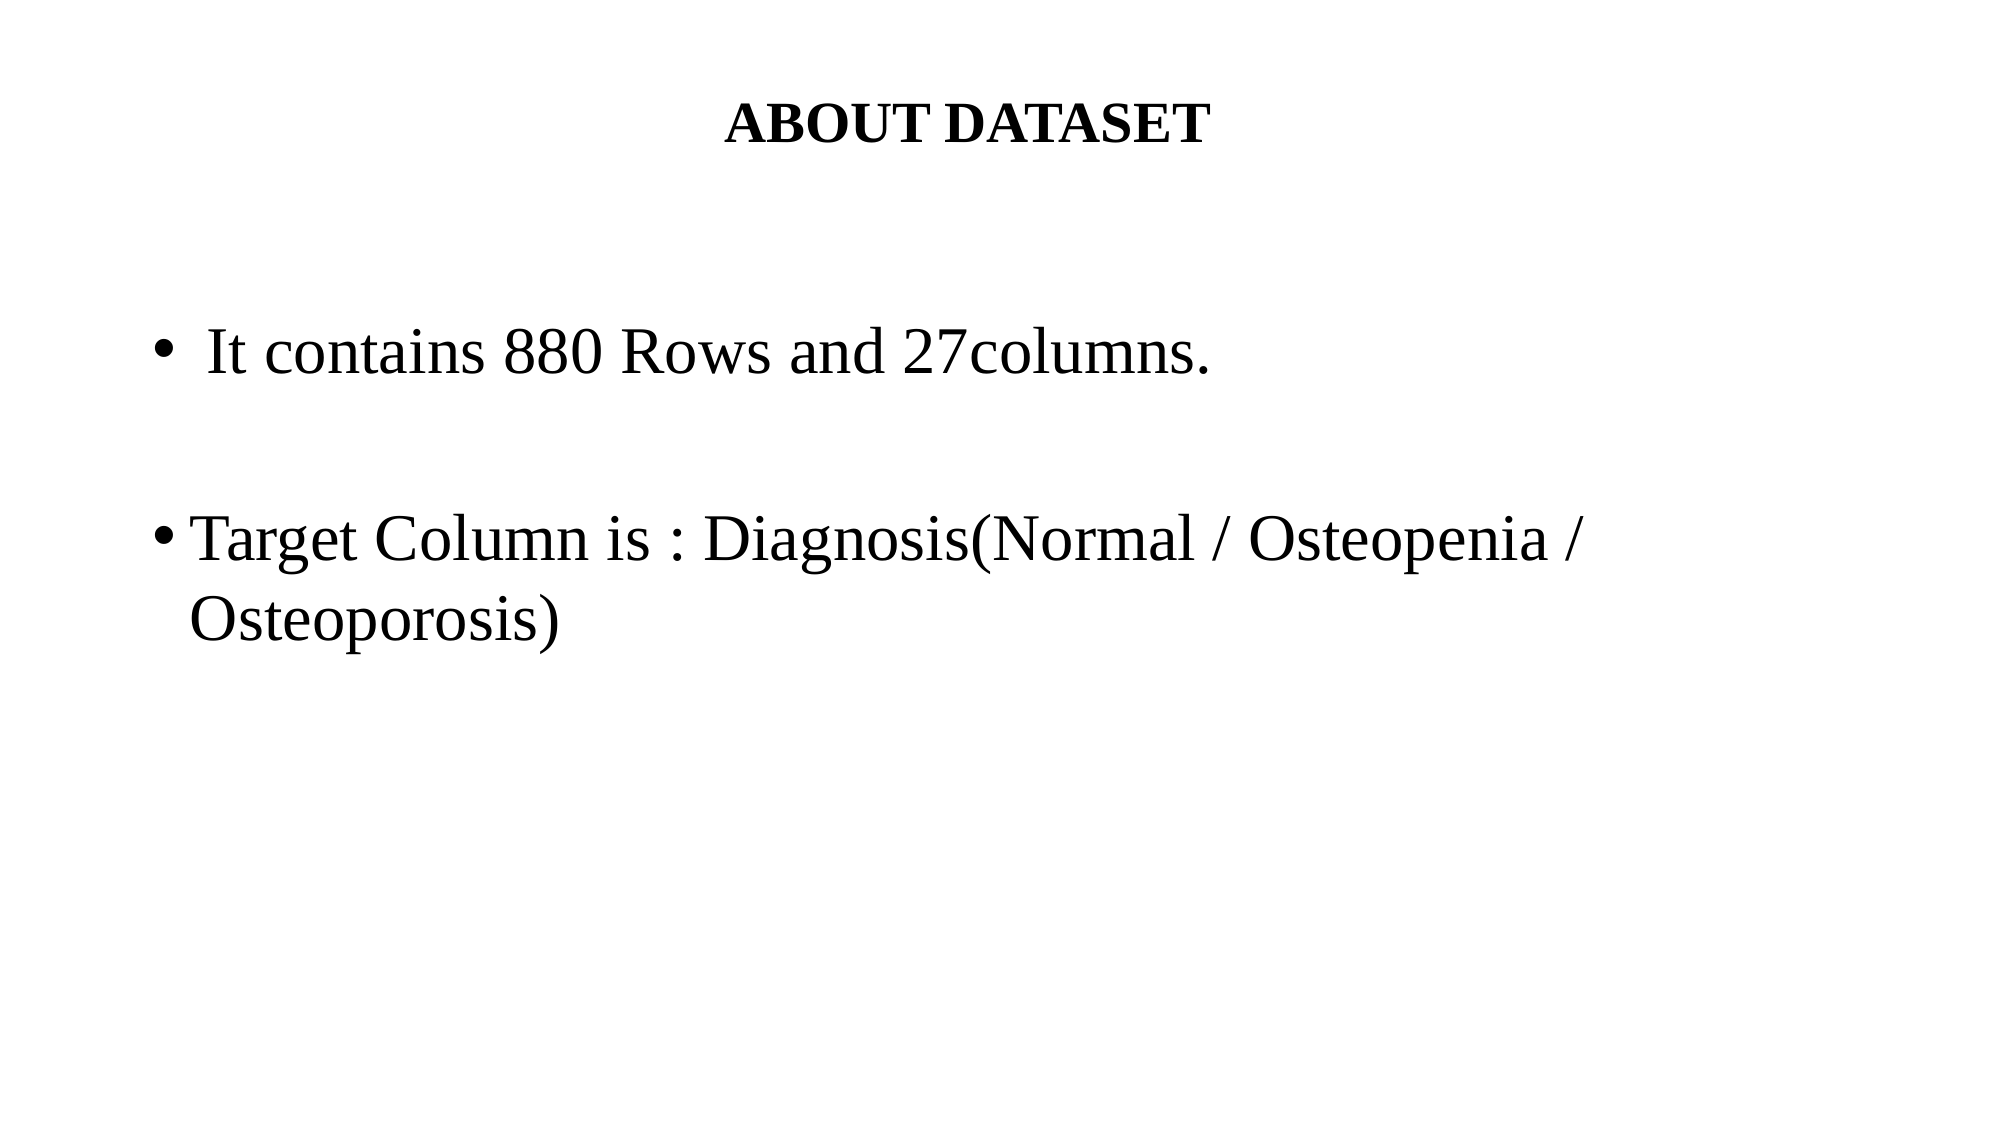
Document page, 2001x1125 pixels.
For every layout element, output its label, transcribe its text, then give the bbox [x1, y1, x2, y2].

list It contains 880 Rows and 27columns. Target Column is : Diagnosis(Normal / Osteopenia / Osteoporosis) [137, 299, 1863, 1014]
title ABOUT DATASET [105, 64, 1831, 282]
